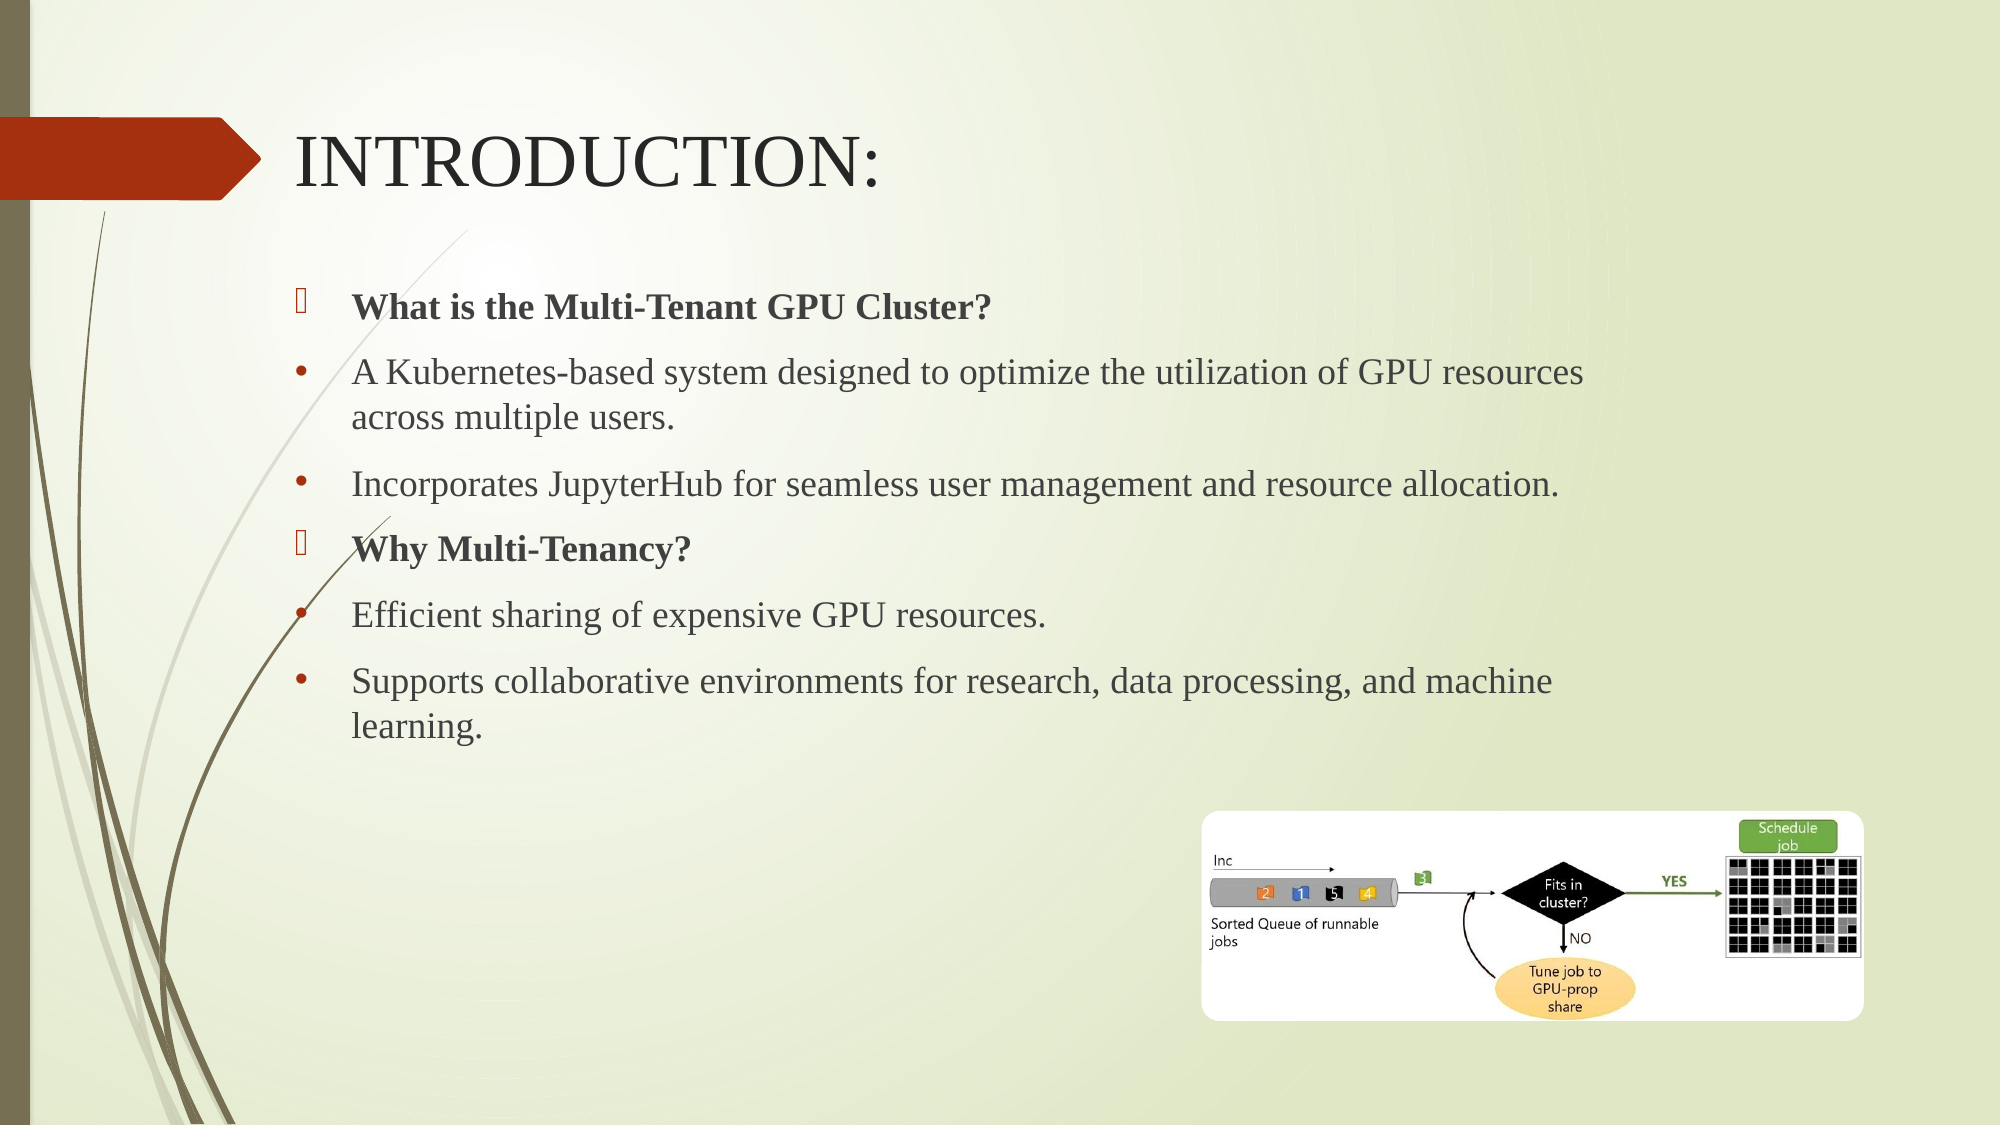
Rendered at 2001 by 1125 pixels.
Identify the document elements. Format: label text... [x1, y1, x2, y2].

title INTRODUCTION: [279, 103, 1742, 314]
list What is the Multi-Tenant GPU Cluster? A Kubernetes-based system designed to optimize the utilization of GPU resources across multiple users. Incorporates JupyterHub for seamless user management and resource allocation. Why Multi-Tenancy? Efficient sharing of expensive GPU resources. Supports collaborative environments for research, data processing, and machine learning. [279, 274, 1691, 894]
picture [1201, 810, 1865, 1022]
